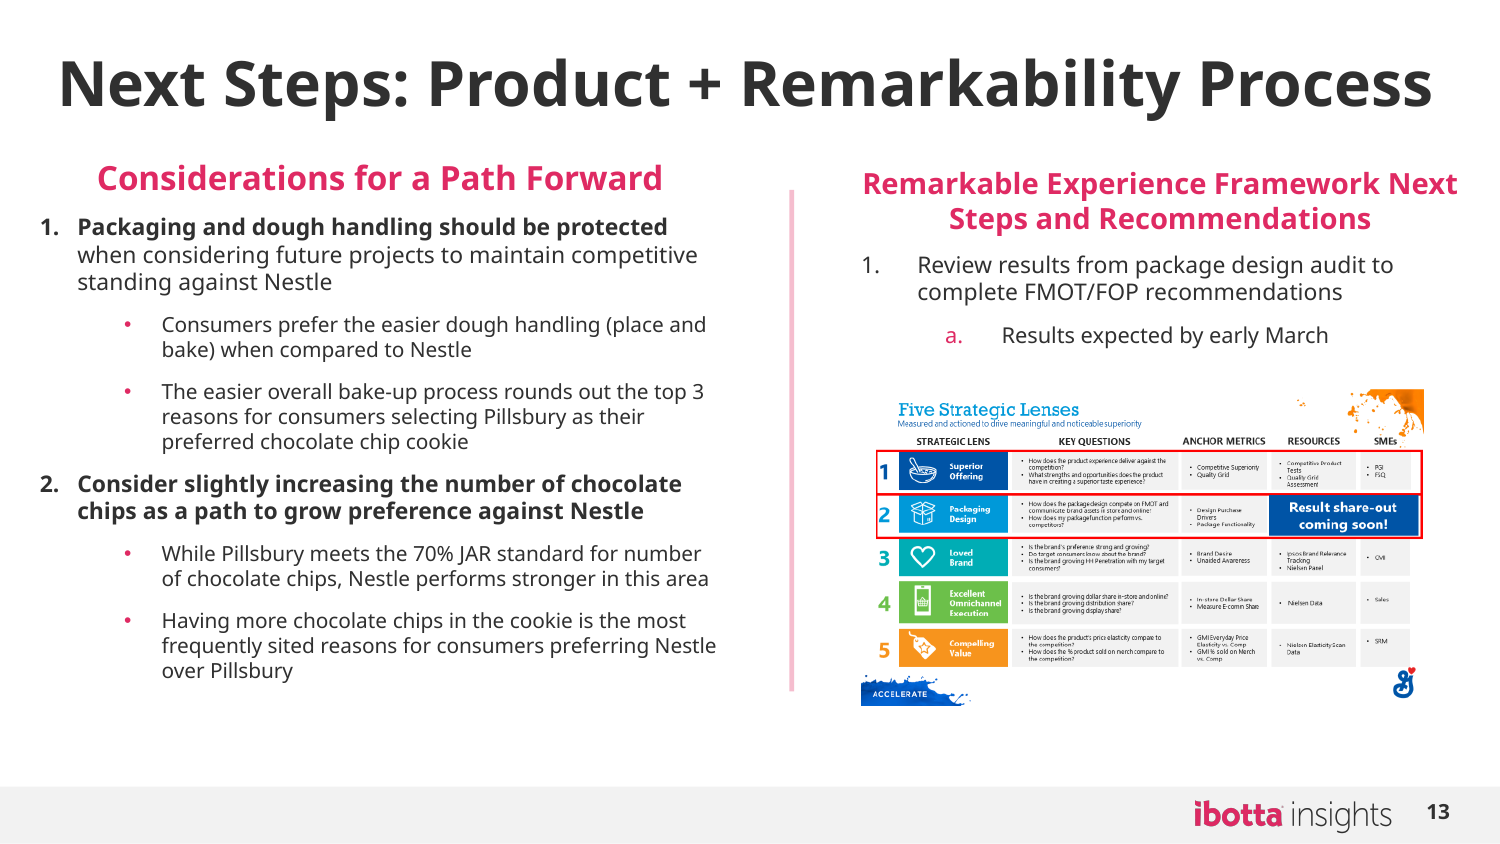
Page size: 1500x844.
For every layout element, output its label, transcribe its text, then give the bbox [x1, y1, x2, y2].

picture [1195, 796, 1393, 834]
title Next Steps: Product + Remarkability Process [57, 46, 1447, 120]
text_box Remarkable Experience Framework Next Steps and Recommendations Review results from package design audit to complete FMOT/FOP recommendations Results expected by early March [860, 164, 1460, 743]
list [860, 389, 1424, 706]
slide_number 13 [1402, 787, 1450, 838]
text_box Considerations for a Path Forward Packaging and dough handling should be protected when considering future projects to maintain competitive standing against Nestle Consumers prefer the easier dough handling (place and bake) when compared to Nestle The easier overall bake-up process rounds out the top 3 reasons for consumers selecting Pillsbury as their preferred chocolate chip cookie Consider slightly increasing the number of chocolate chips as a path to grow preference against Nestle While Pillsbury meets the 70% JAR standard for number of chocolate chips, Nestle performs stronger in this area Having more chocolate chips in the cookie is the most frequently sited reasons for consumers preferring Nestle over Pillsbury [39, 157, 722, 724]
